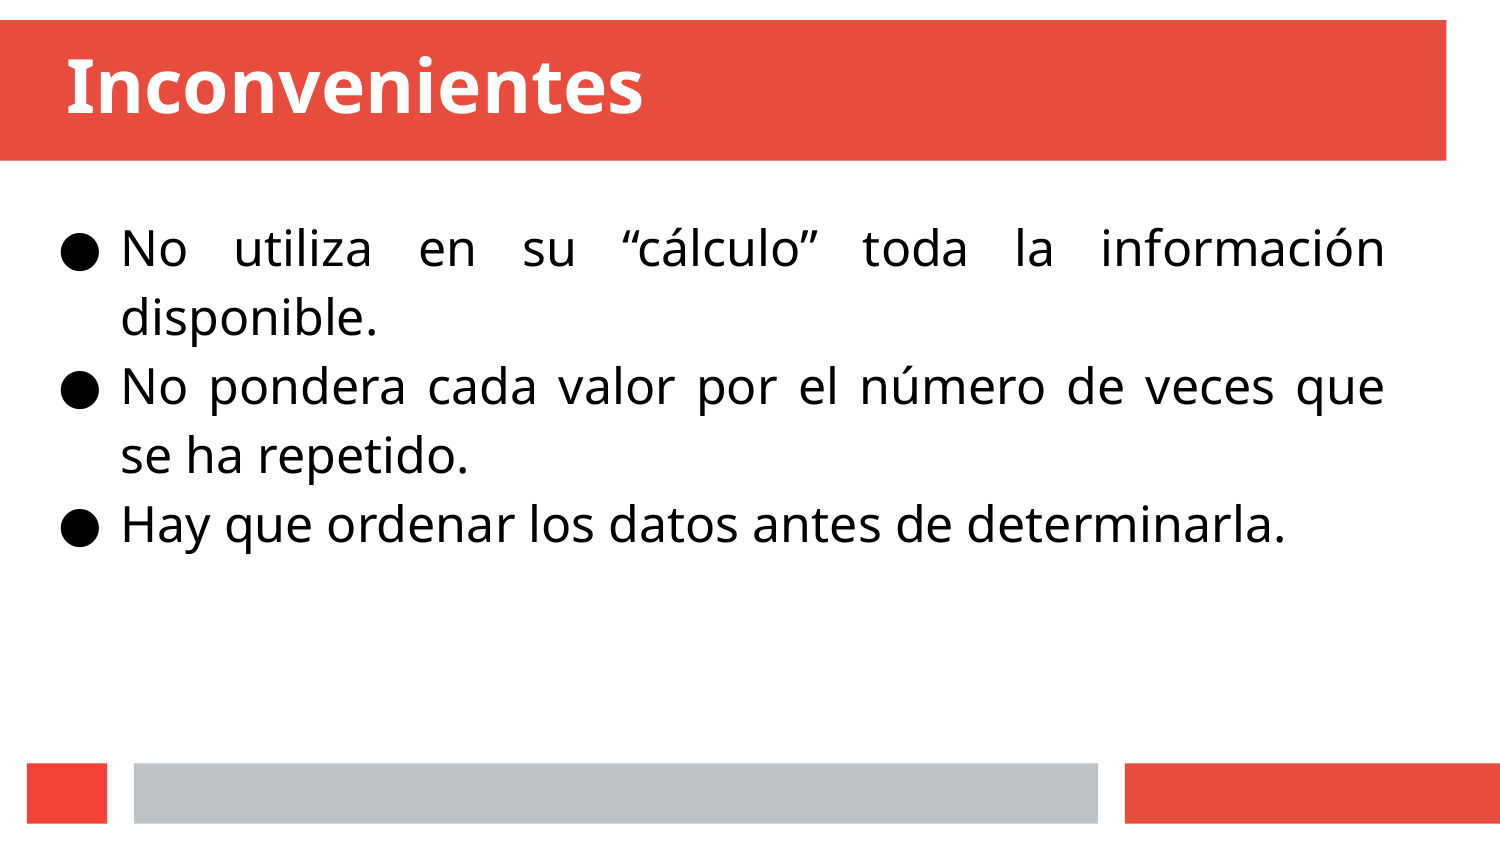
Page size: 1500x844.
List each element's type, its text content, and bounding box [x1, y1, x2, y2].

title Inconvenientes [53, 40, 1447, 141]
subtitle No utiliza en su “cálculo” toda la información disponible. No pondera cada valor por el número de veces que se ha repetido. Hay que ordenar los datos antes de determinarla. [33, 195, 1400, 718]
